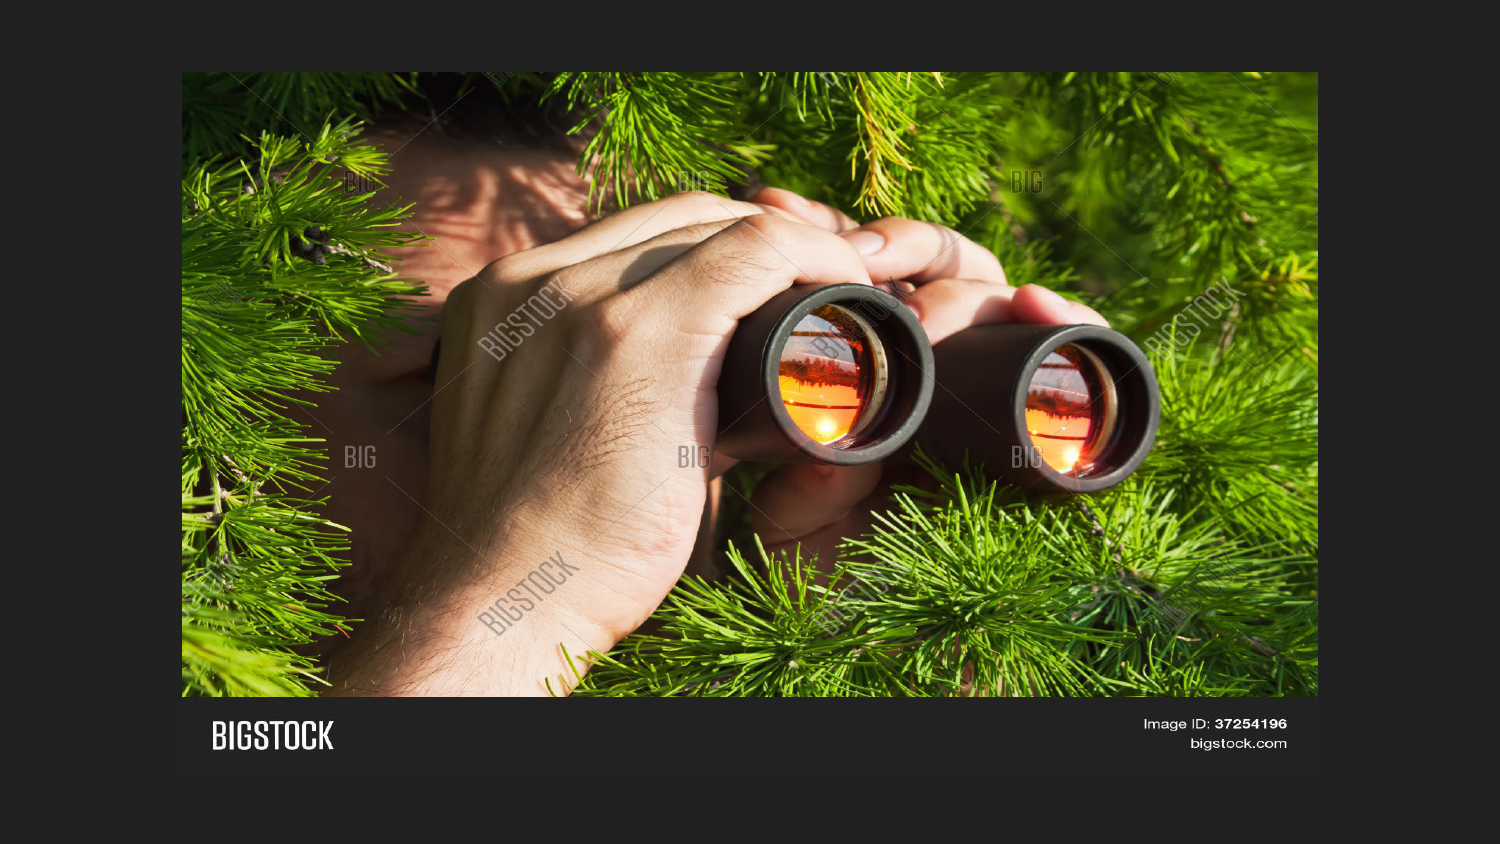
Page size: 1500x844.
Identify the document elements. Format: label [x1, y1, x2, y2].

picture [181, 72, 1319, 772]
